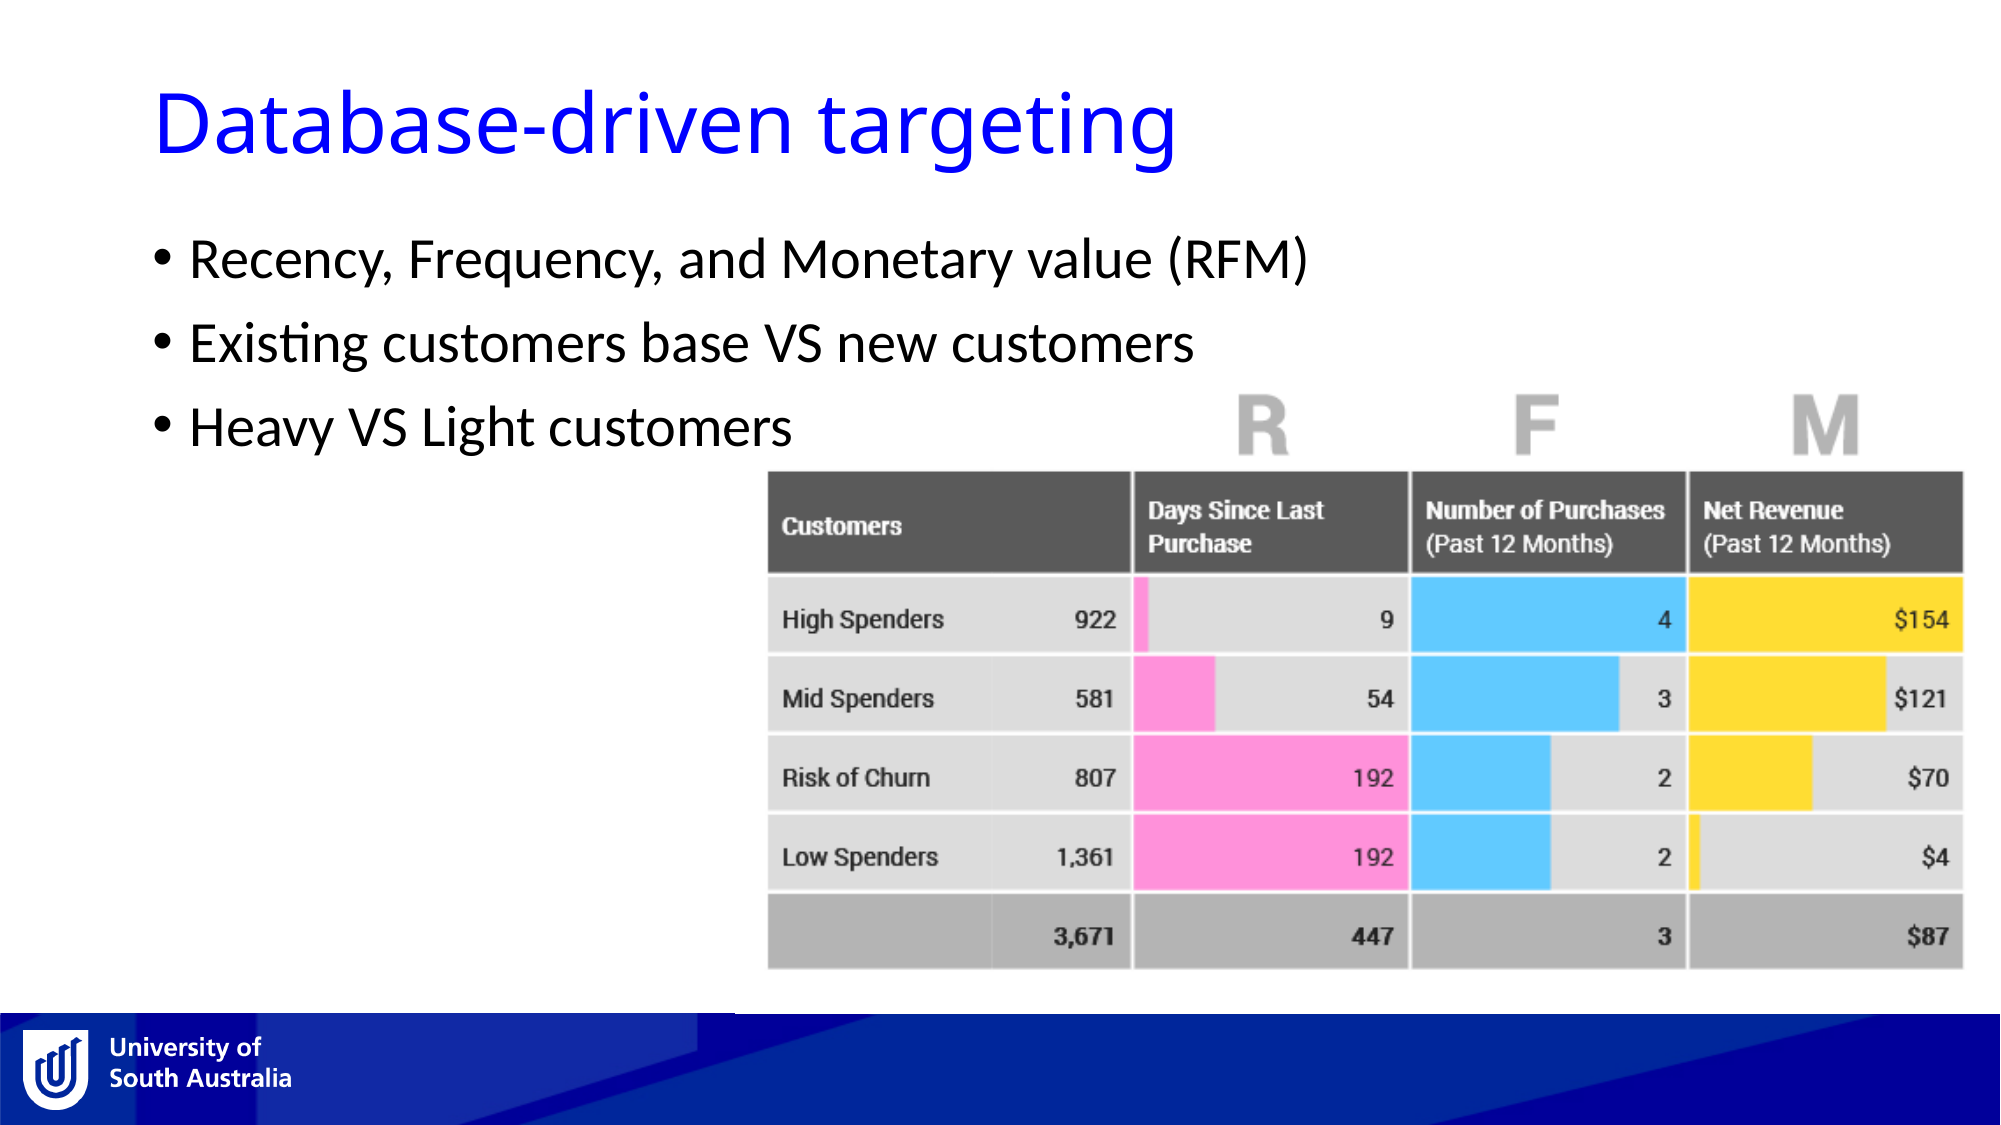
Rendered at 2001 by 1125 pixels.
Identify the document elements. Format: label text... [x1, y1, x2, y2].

picture [0, 310, 2000, 1125]
list Recency, Frequency, and Monetary value (RFM) Existing customers base VS new customers Heavy VS Light customers [137, 220, 1863, 1014]
title Database-driven targeting [137, 59, 1863, 194]
